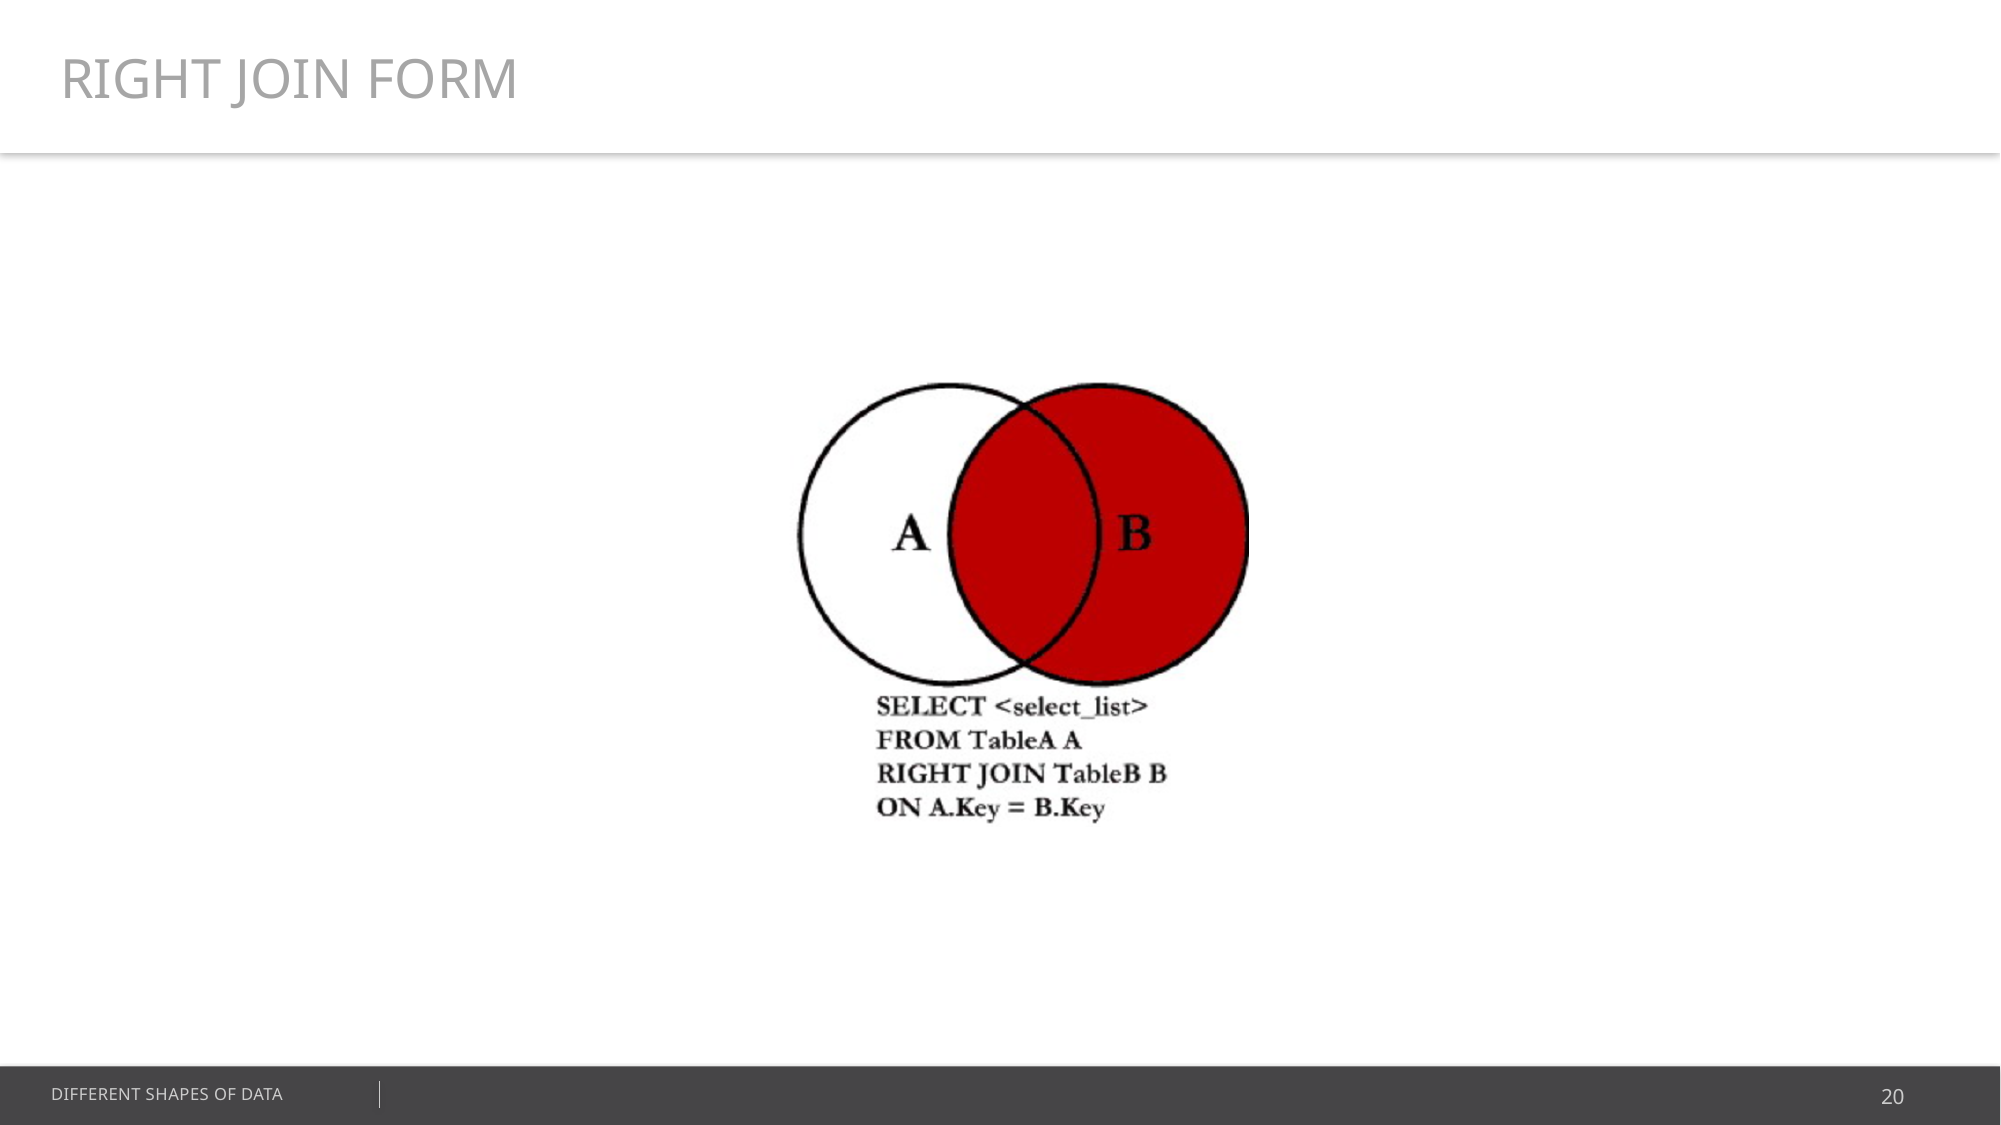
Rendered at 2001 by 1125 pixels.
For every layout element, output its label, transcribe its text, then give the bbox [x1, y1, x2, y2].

list RIGHT JOIN FORM [0, 0, 2000, 153]
picture [785, 380, 1250, 827]
